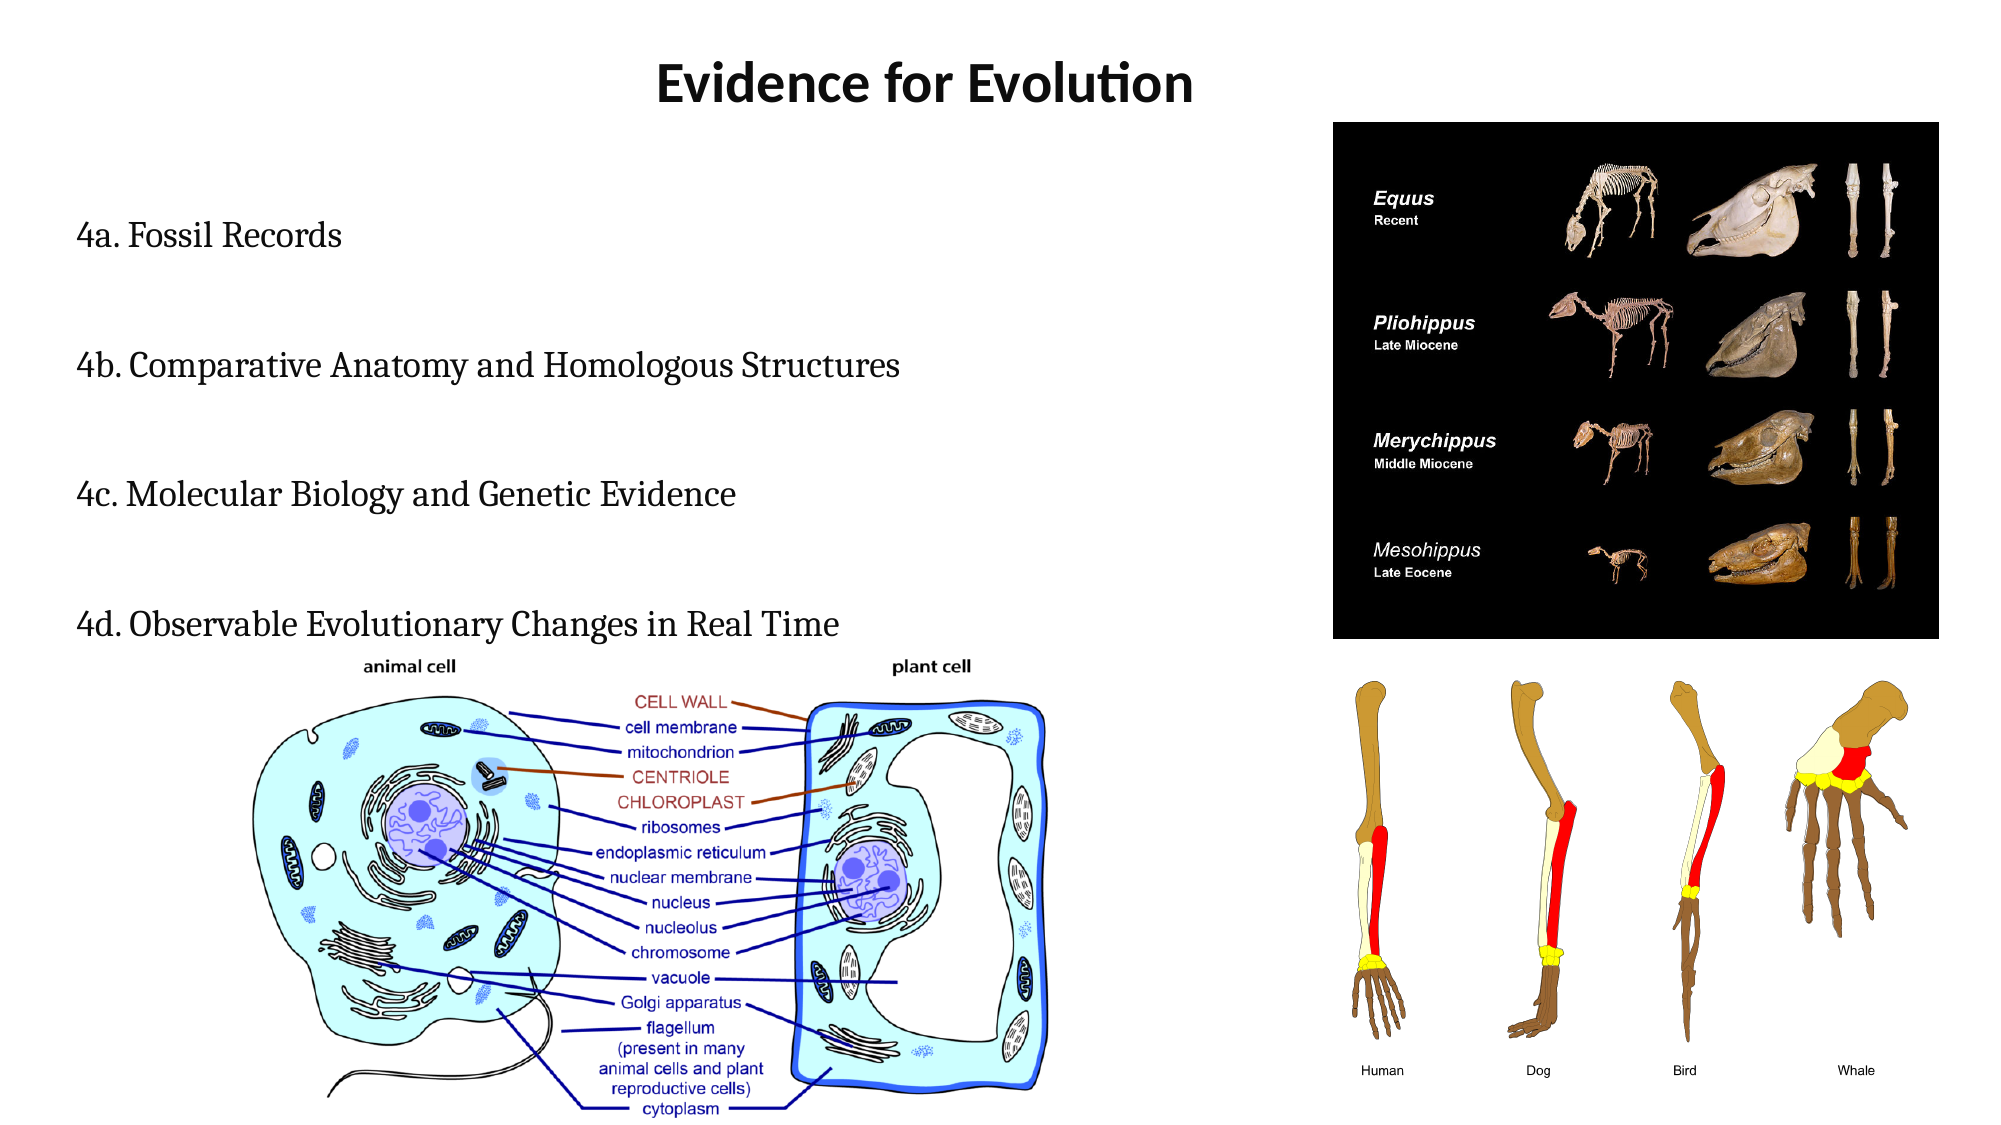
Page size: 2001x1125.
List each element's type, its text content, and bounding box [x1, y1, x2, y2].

text_box 4a. Fossil Records 4b. Comparative Anatomy and Homologous Structures 4c. Molecular Biology and Genetic Evidence 4d. Observable Evolutionary Changes in Real Time [61, 199, 1062, 652]
text_box Evidence for Evolution [642, 36, 1358, 122]
picture [245, 652, 1060, 1125]
picture [1333, 122, 1939, 639]
picture [1333, 666, 1922, 1089]
